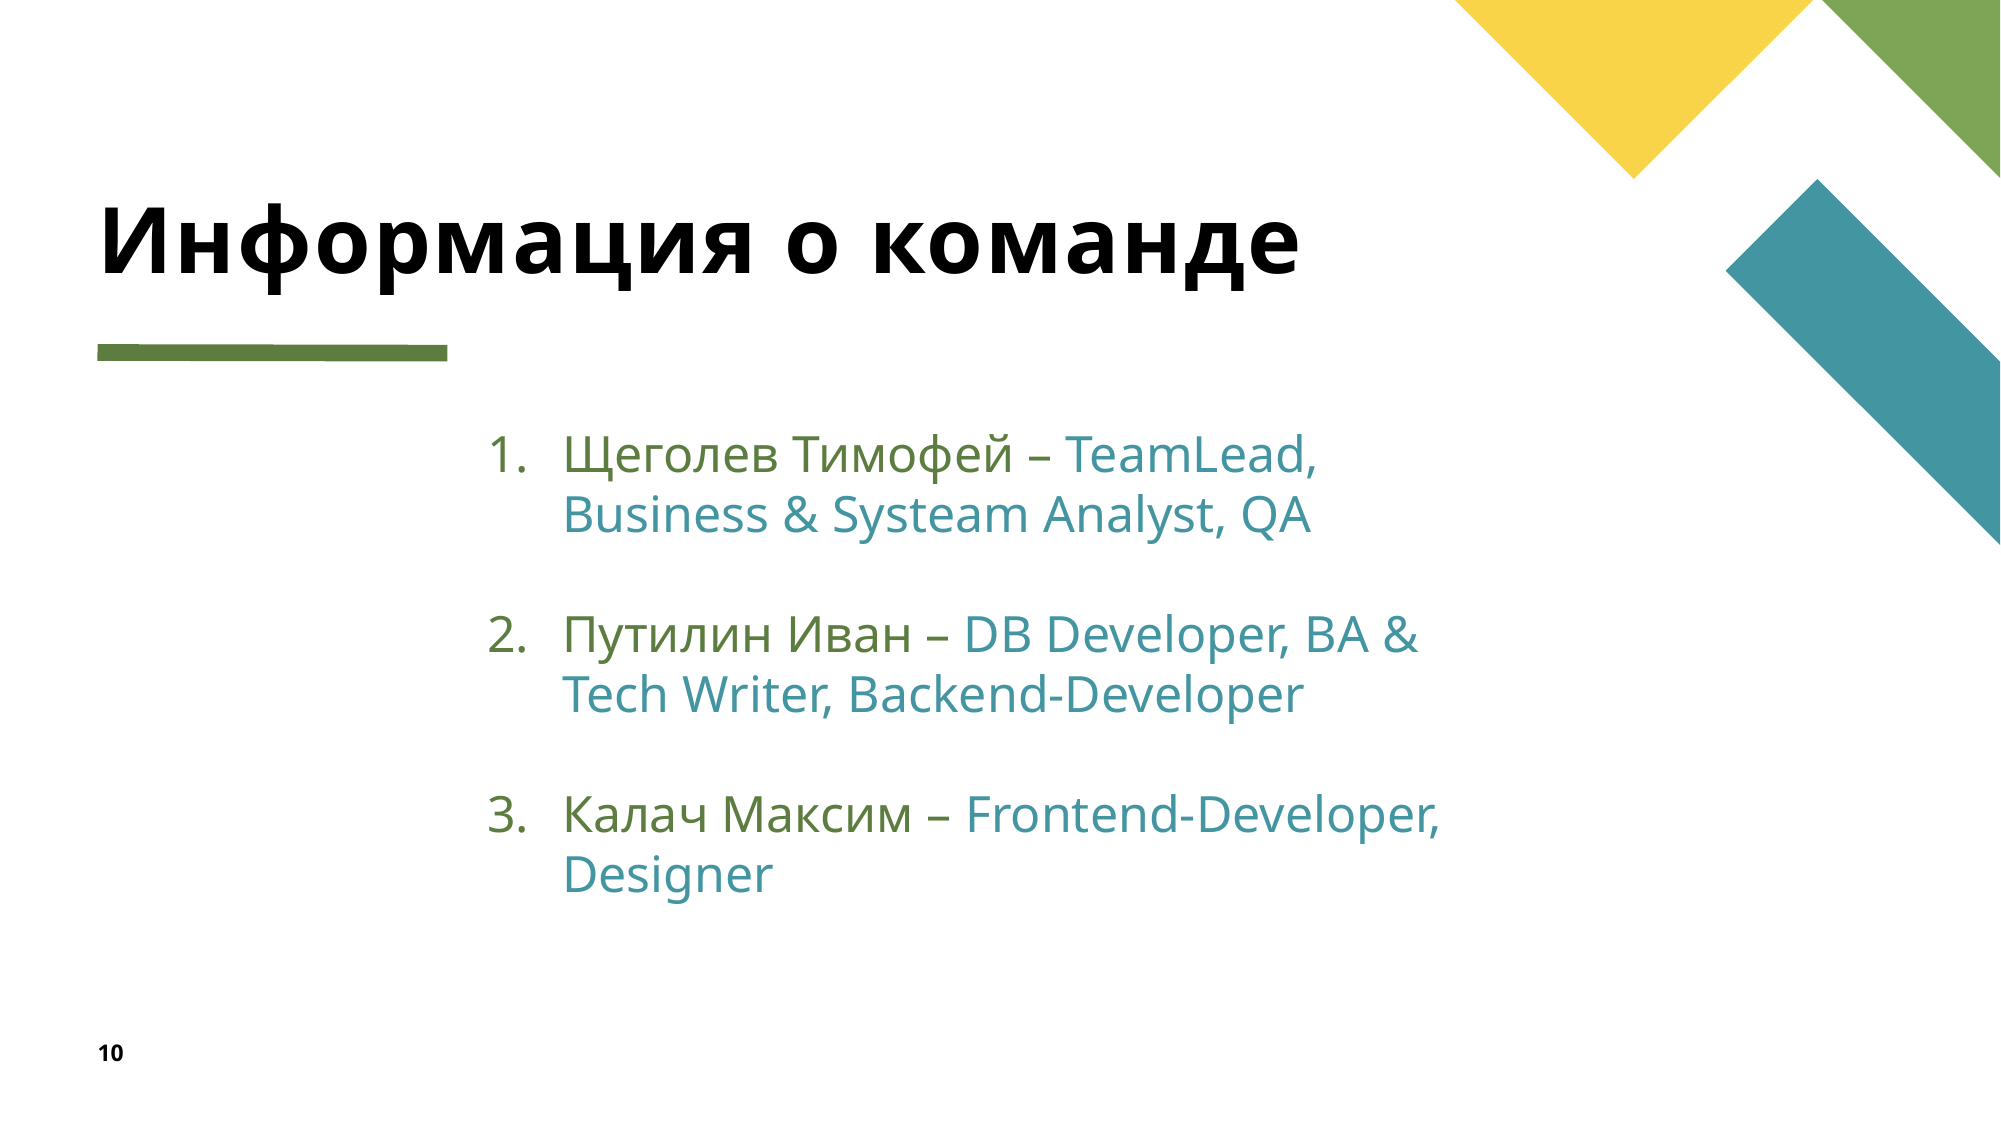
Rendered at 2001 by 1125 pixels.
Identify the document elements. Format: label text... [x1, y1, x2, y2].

slide_number 10 [97, 1038, 184, 1080]
title Информация о команде [97, 32, 1898, 291]
text_box Щеголев Тимофей – TeamLead, Business & Systeam Analyst, QA Путилин Иван – DB Developer, BA & Tech Writer, Backend-Developer Калач Максим – Frontend-Developer, Designer [472, 414, 1528, 910]
